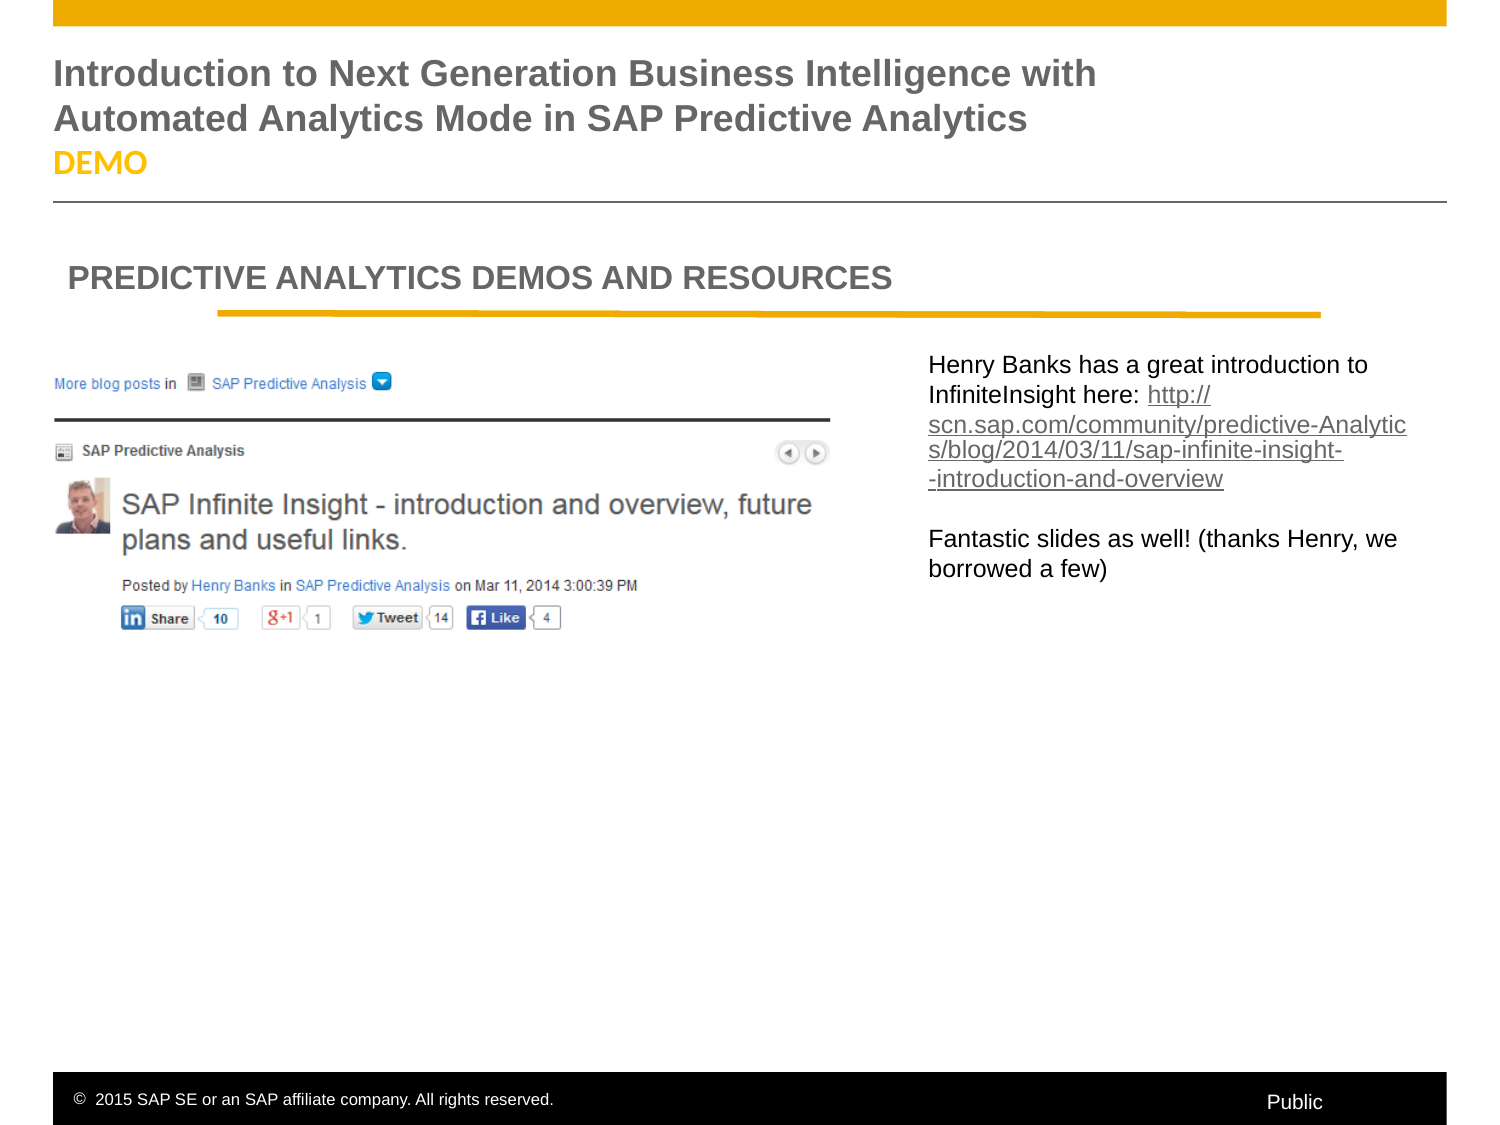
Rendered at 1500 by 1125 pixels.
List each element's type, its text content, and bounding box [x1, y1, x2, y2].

picture [46, 366, 840, 642]
text_box Predictive Analytics Demos and Resources [46, 245, 1413, 307]
text_box Henry Banks has a great introduction to InfiniteInsight here: http://scn.sap.com/community/predictive-Analytics/blog/2014/03/11/sap-infinite-insight--introduction-and-overview Fantastic slides as well! (thanks Henry, we borrowed a few) [928, 348, 1413, 558]
title Introduction to Next Generation Business Intelligence with Automated Analytics Mode in SAP Predictive Analytics Demo [53, 53, 1286, 178]
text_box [217, 312, 1321, 316]
